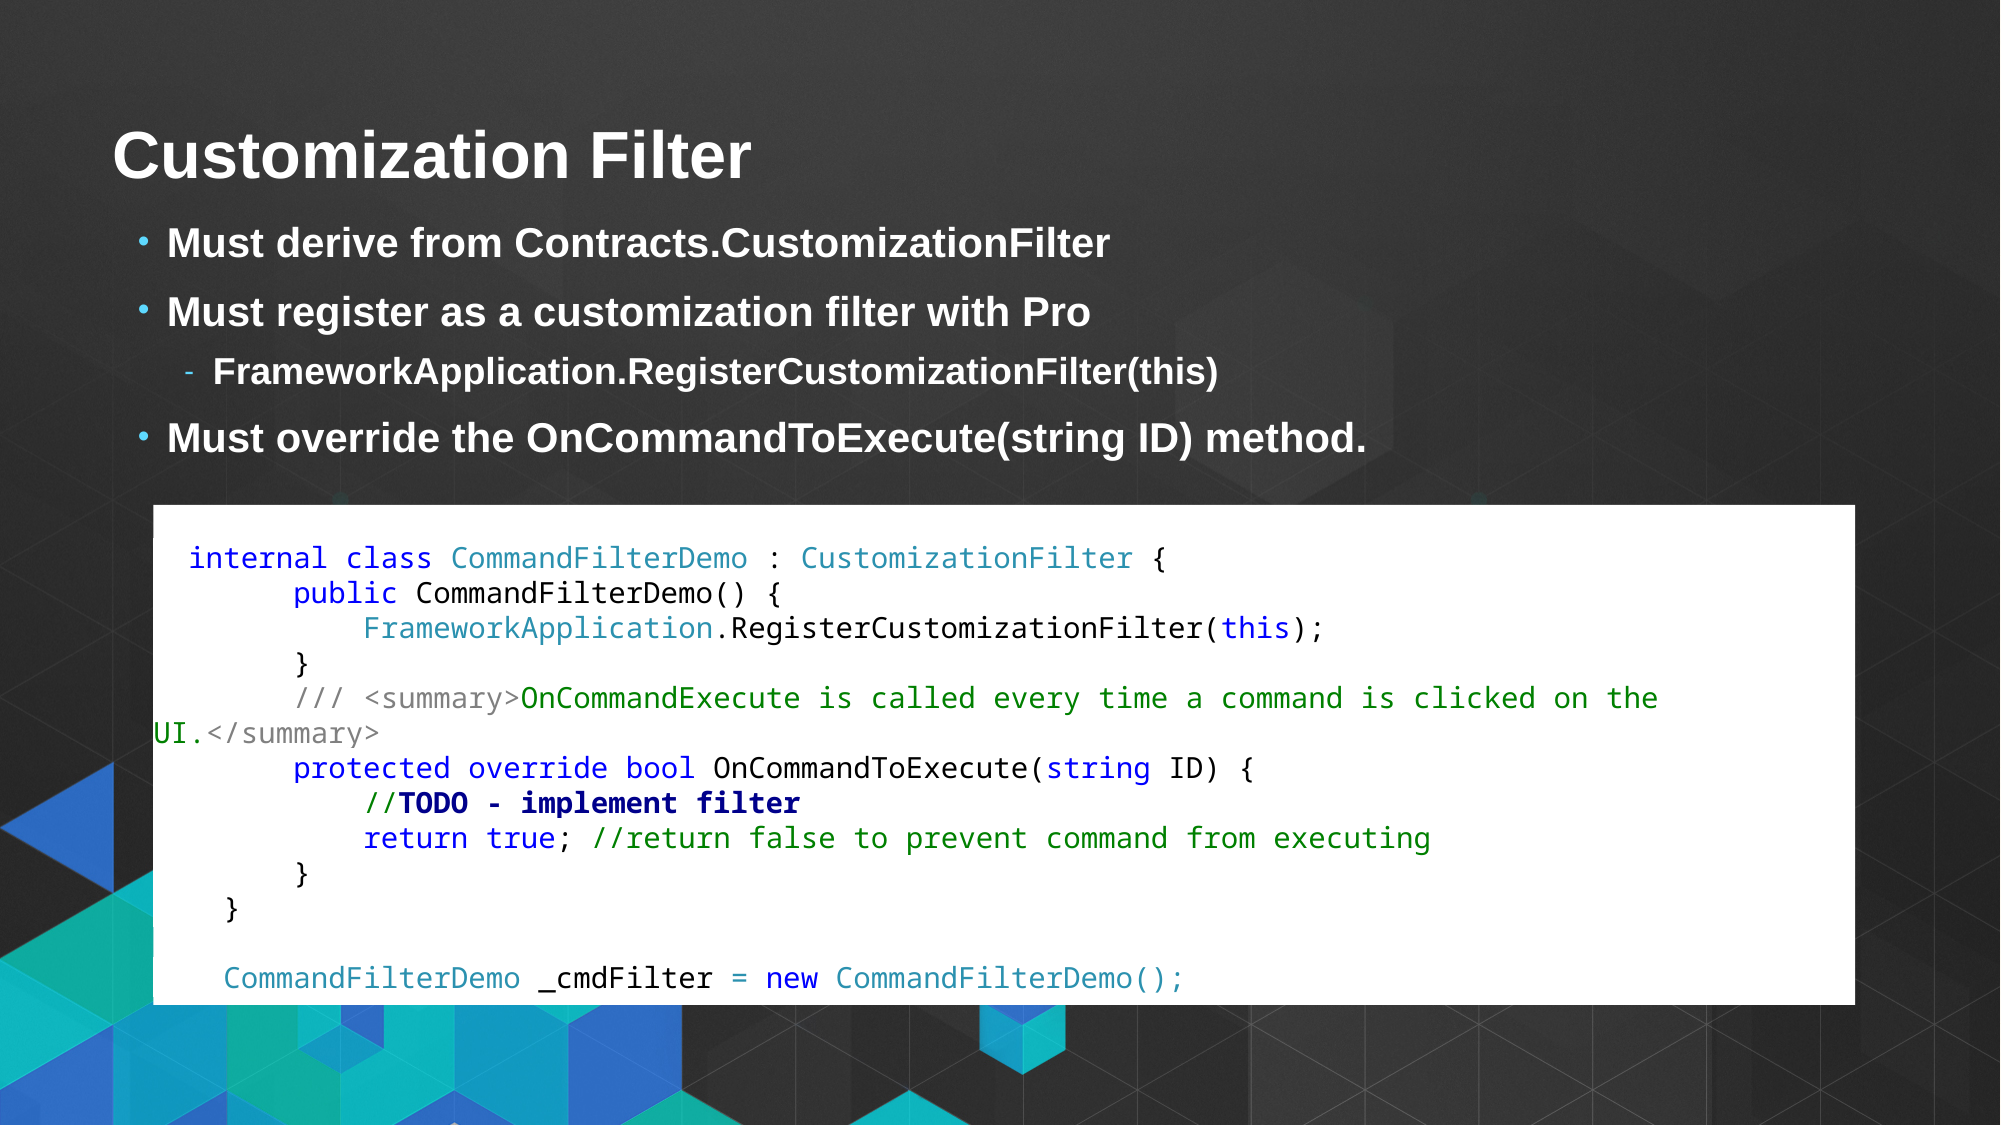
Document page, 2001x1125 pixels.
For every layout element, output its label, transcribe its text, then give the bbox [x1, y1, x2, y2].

picture [0, 0, 2001, 1125]
text_box internal class CommandFilterDemo : CustomizationFilter { public CommandFilterDemo() { FrameworkApplication.RegisterCustomizationFilter(this); } /// <summary>OnCommandExecute is called every time a command is clicked on the UI.</summary> protected override bool OnCommandToExecute(string ID) { //TODO - implement filter return true; //return false to prevent command from executing } } CommandFilterDemo _cmdFilter = new CommandFilterDemo(); [153, 504, 1856, 1005]
list Must derive from Contracts.CustomizationFilter Must register as a customization filter with Pro FrameworkApplication.RegisterCustomizationFilter(this) Must override the OnCommandToExecute(string ID) method. [137, 215, 1839, 779]
picture [230, 1120, 240, 1125]
title Customization Filter [112, 111, 1889, 300]
